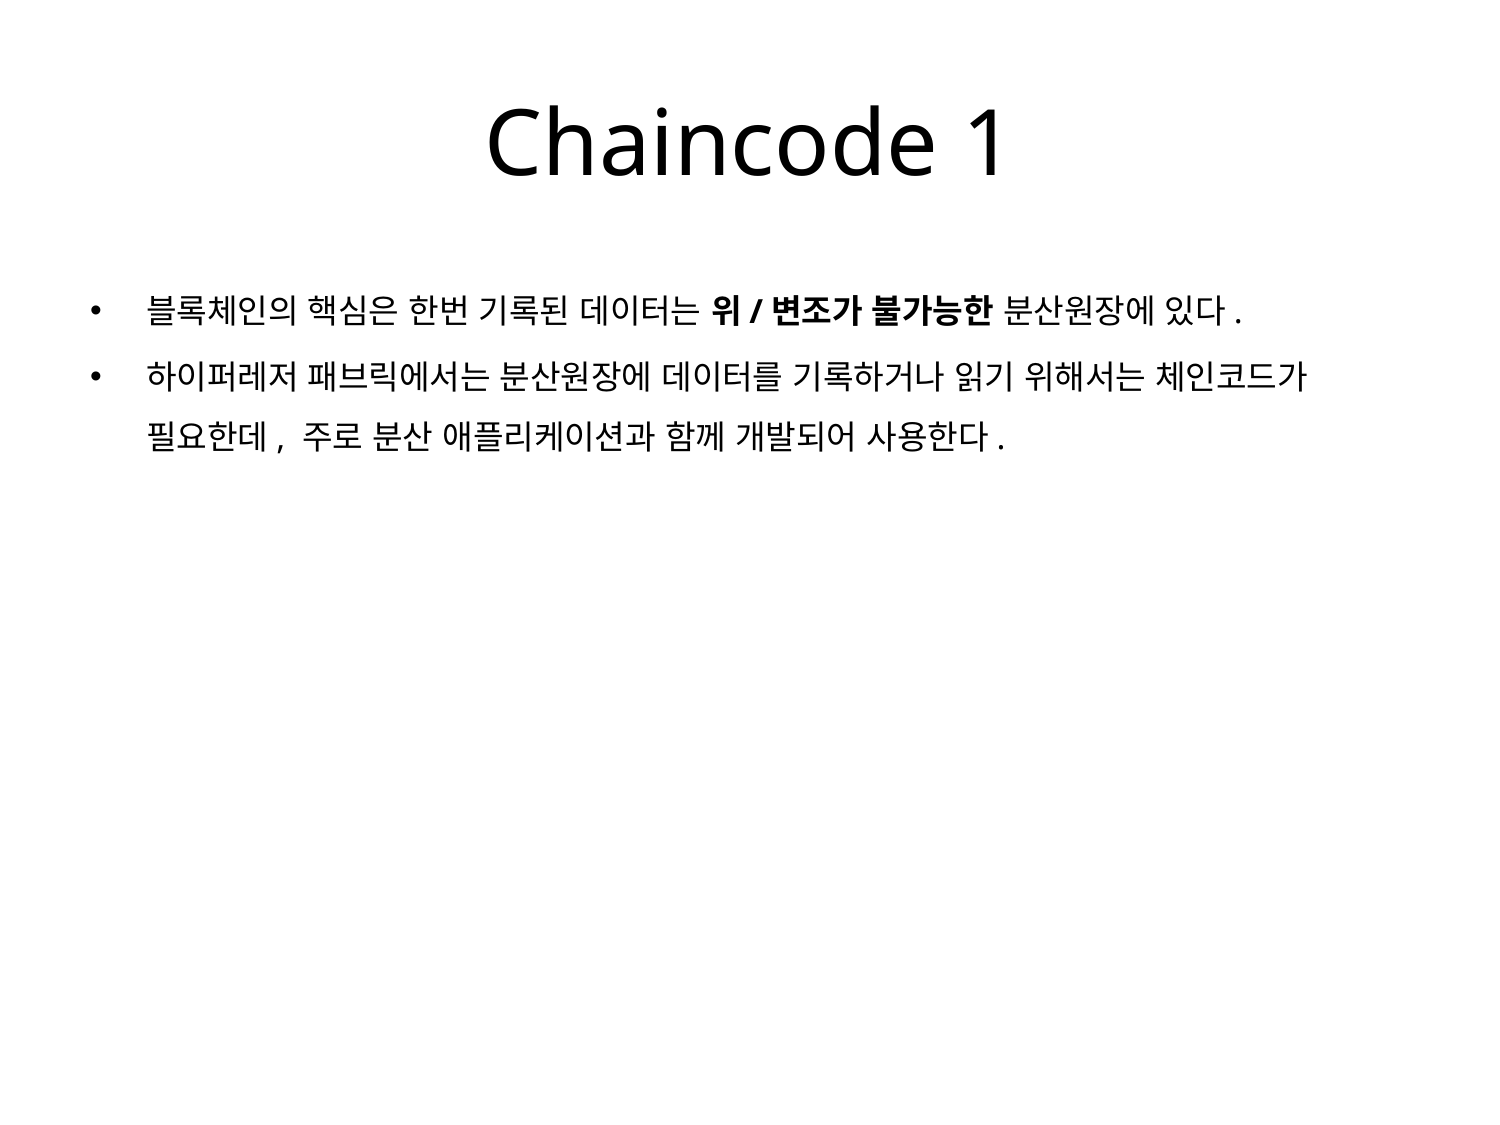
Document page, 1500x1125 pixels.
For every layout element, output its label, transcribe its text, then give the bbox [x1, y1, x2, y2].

title Chaincode 1 [75, 45, 1425, 233]
list 블록체인의 핵심은 한번 기록된 데이터는 위/변조가 불가능한 분산원장에 있다. 하이퍼레저 패브릭에서는 분산원장에 데이터를 기록하거나 읽기 위해서는 체인코드가 필요한데, 주로 분산 애플리케이션과 함께 개발되어 사용한다. [75, 262, 1425, 1005]
